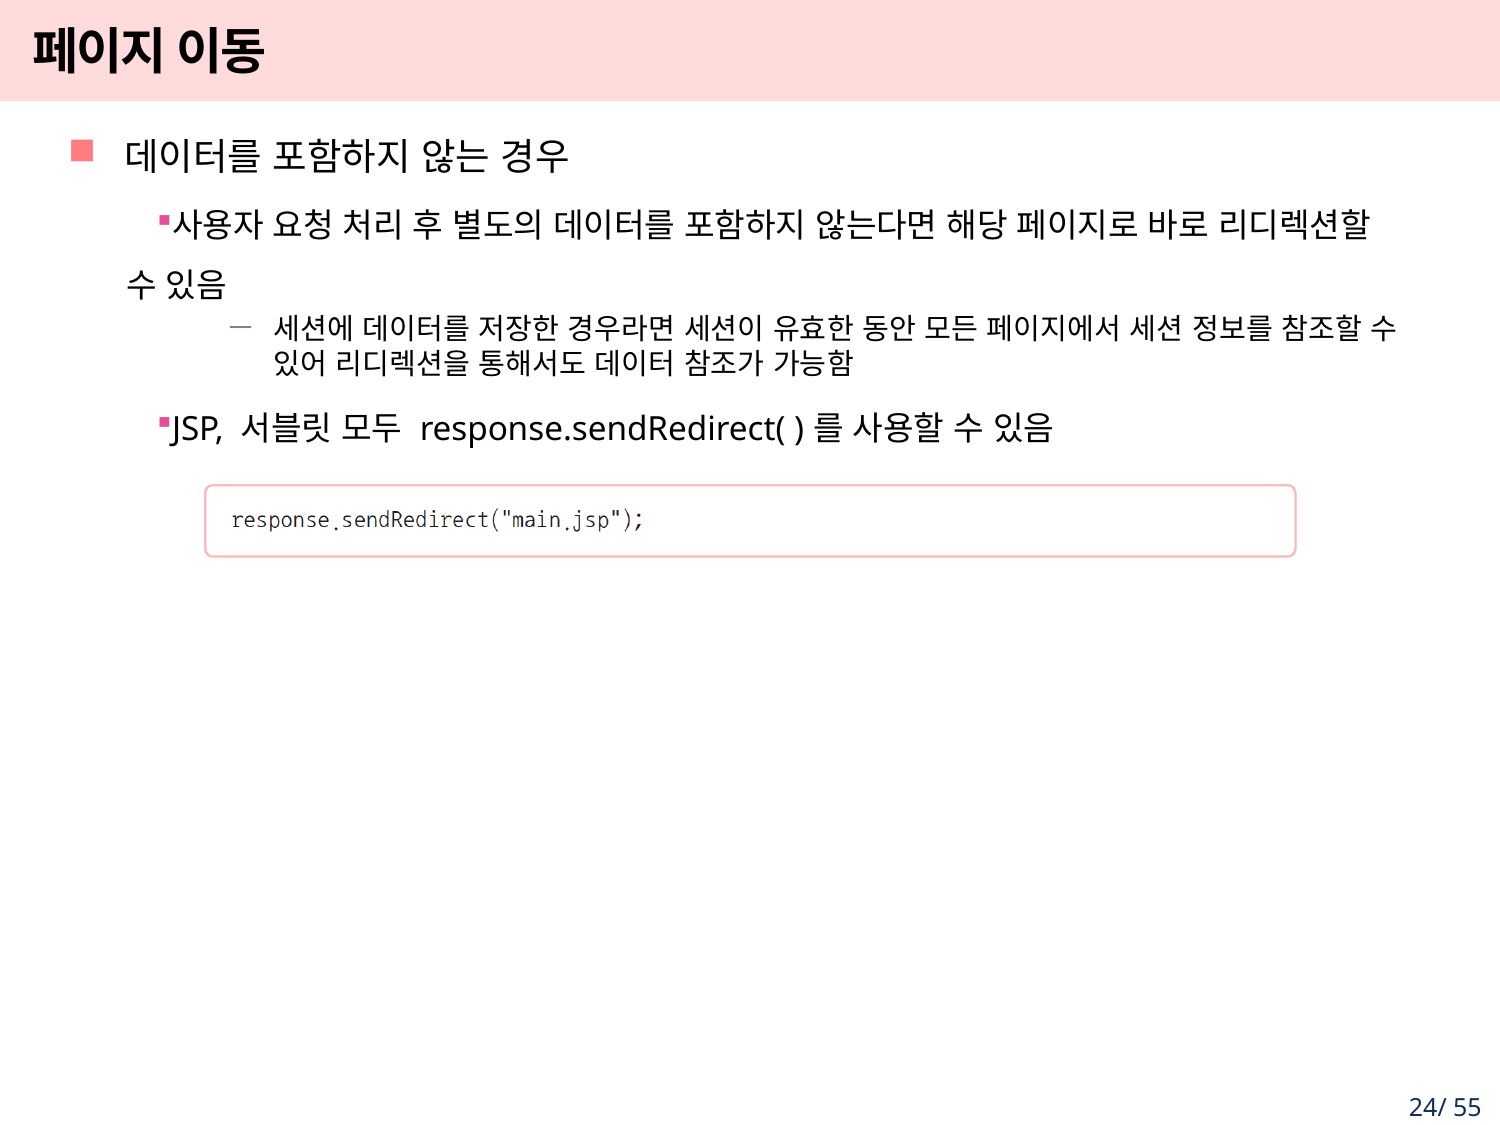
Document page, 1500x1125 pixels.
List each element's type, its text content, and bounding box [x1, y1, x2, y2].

title 페이지 이동 [17, 10, 1295, 89]
picture [199, 479, 1301, 563]
list 데이터를 포함하지 않는 경우 사용자 요청 처리 후 별도의 데이터를 포함하지 않는다면 해당 페이지로 바로 리디렉션할 수 있음 세션에 데이터를 저장한 경우라면 세션이 유효한 동안 모든 페이지에서 세션 정보를 참조할 수 있어 리디렉션을 통해서도 데이터 참조가 가능함 JSP, 서블릿 모두 response.sendRedirect( )를 사용할 수 있음 [53, 125, 1425, 1005]
